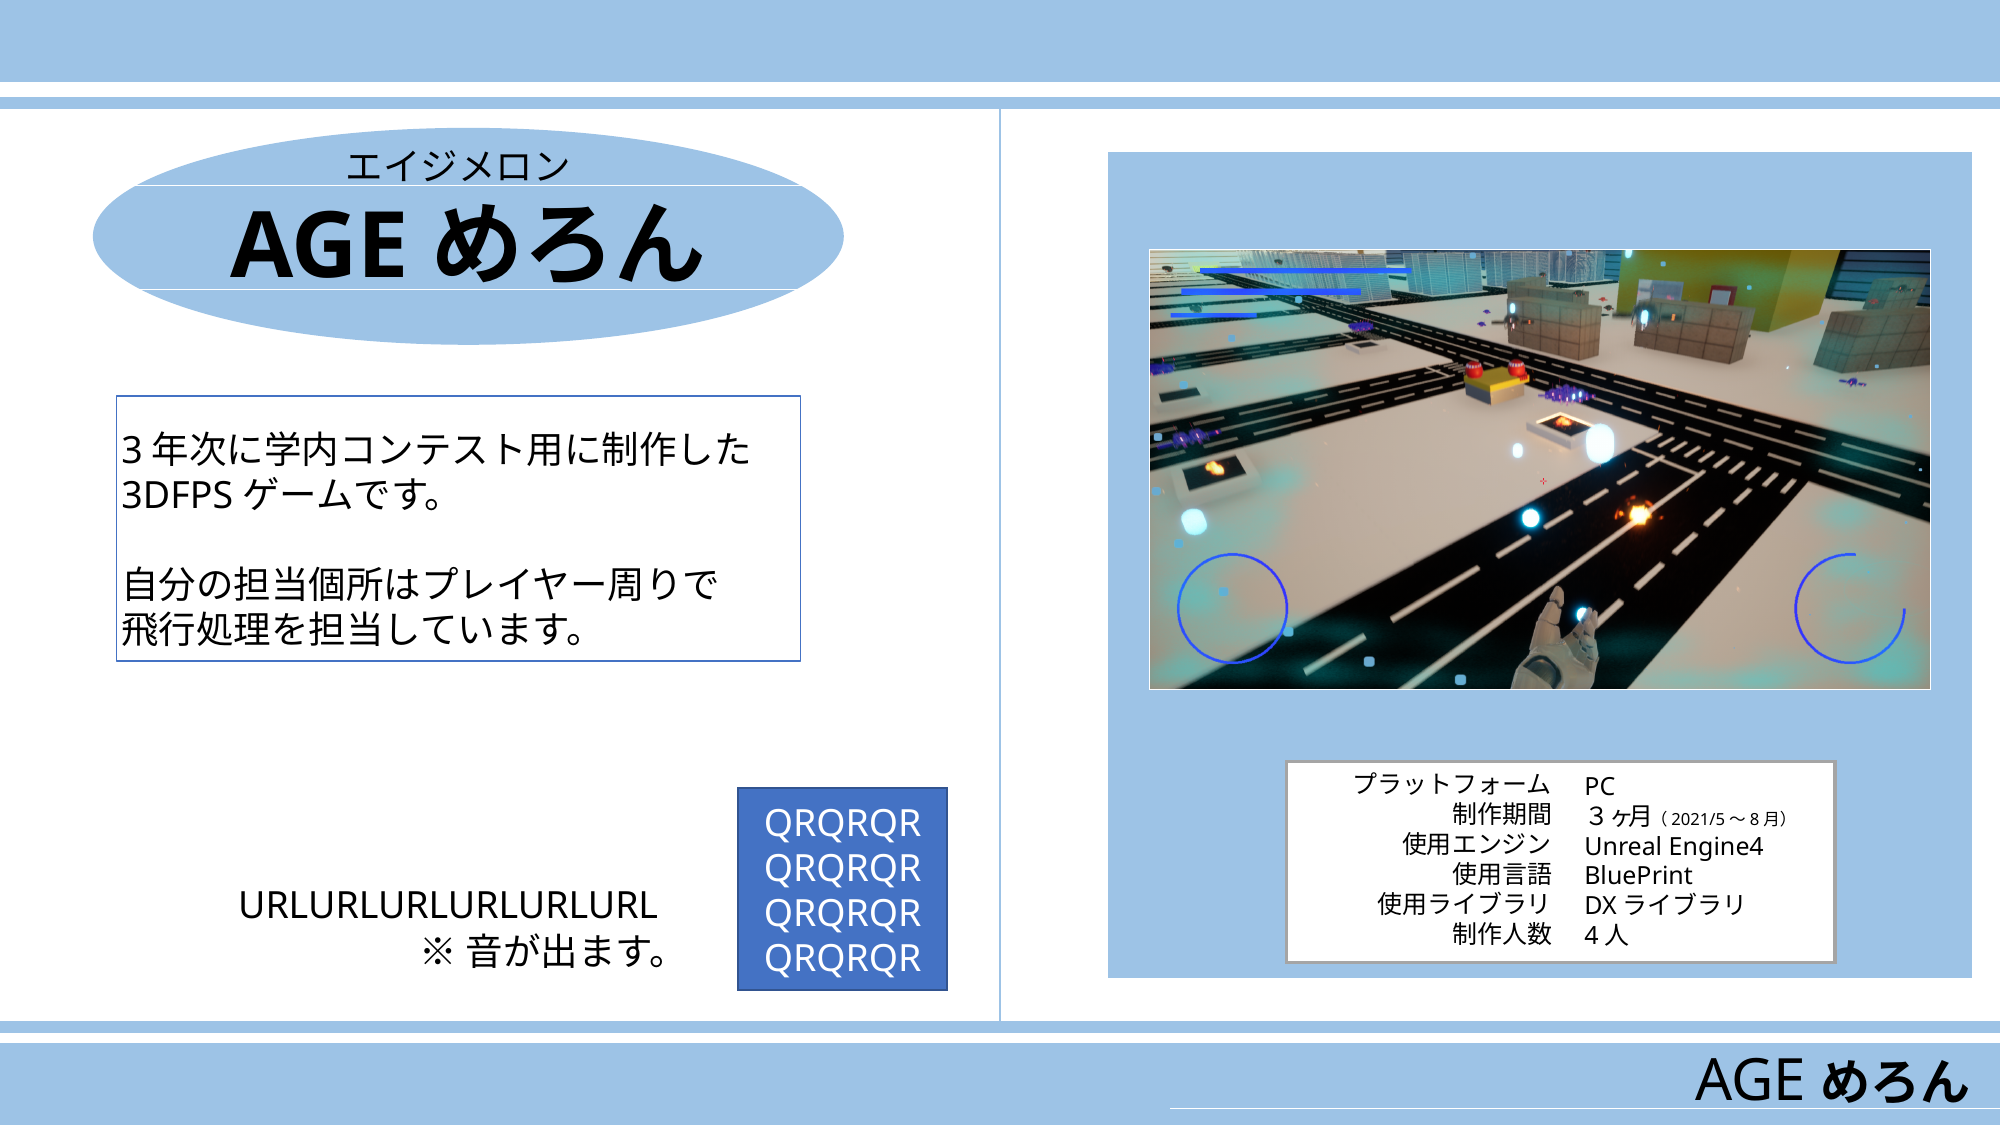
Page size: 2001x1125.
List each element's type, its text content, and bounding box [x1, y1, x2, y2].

text_box [0, 103, 999, 1028]
text_box [116, 395, 801, 661]
text_box エイジメロン [331, 135, 586, 184]
text_box 3年次に学内コンテスト用に制作した 3DFPSゲームです。 自分の担当個所はプレイヤー周りで 飛行処理を担当しています。 [106, 418, 116, 659]
text_box [1001, 103, 2000, 1028]
text_box [0, 1043, 2000, 1125]
text_box 画像 [1108, 152, 1972, 978]
text_box AGEめろん [1650, 1044, 2000, 1108]
text_box プラットフォーム 制作期間 使用エンジン 使用言語 使用ライブラリ 制作人数 [1289, 761, 1567, 956]
text_box エイジメロン [331, 186, 586, 196]
text_box ※音が出ます。 [404, 920, 702, 980]
text_box QRQRQRQRQRQRQRQRQRQRQRQR [737, 787, 948, 991]
text_box [0, 0, 2000, 82]
text_box [1285, 760, 1836, 963]
text_box URLURLURLURLURLURL [223, 873, 674, 934]
text_box PC ３ヶ月 （2021/5～8月） Unreal Engine4 BluePrint DXライブラリ 4人 [1569, 762, 1831, 958]
picture [1149, 249, 1932, 690]
text_box 3年次に学内コンテスト用に制作した 3DFPSゲームです。 自分の担当個所はプレイヤー周りで 飛行処理を担当しています。 [801, 418, 811, 659]
